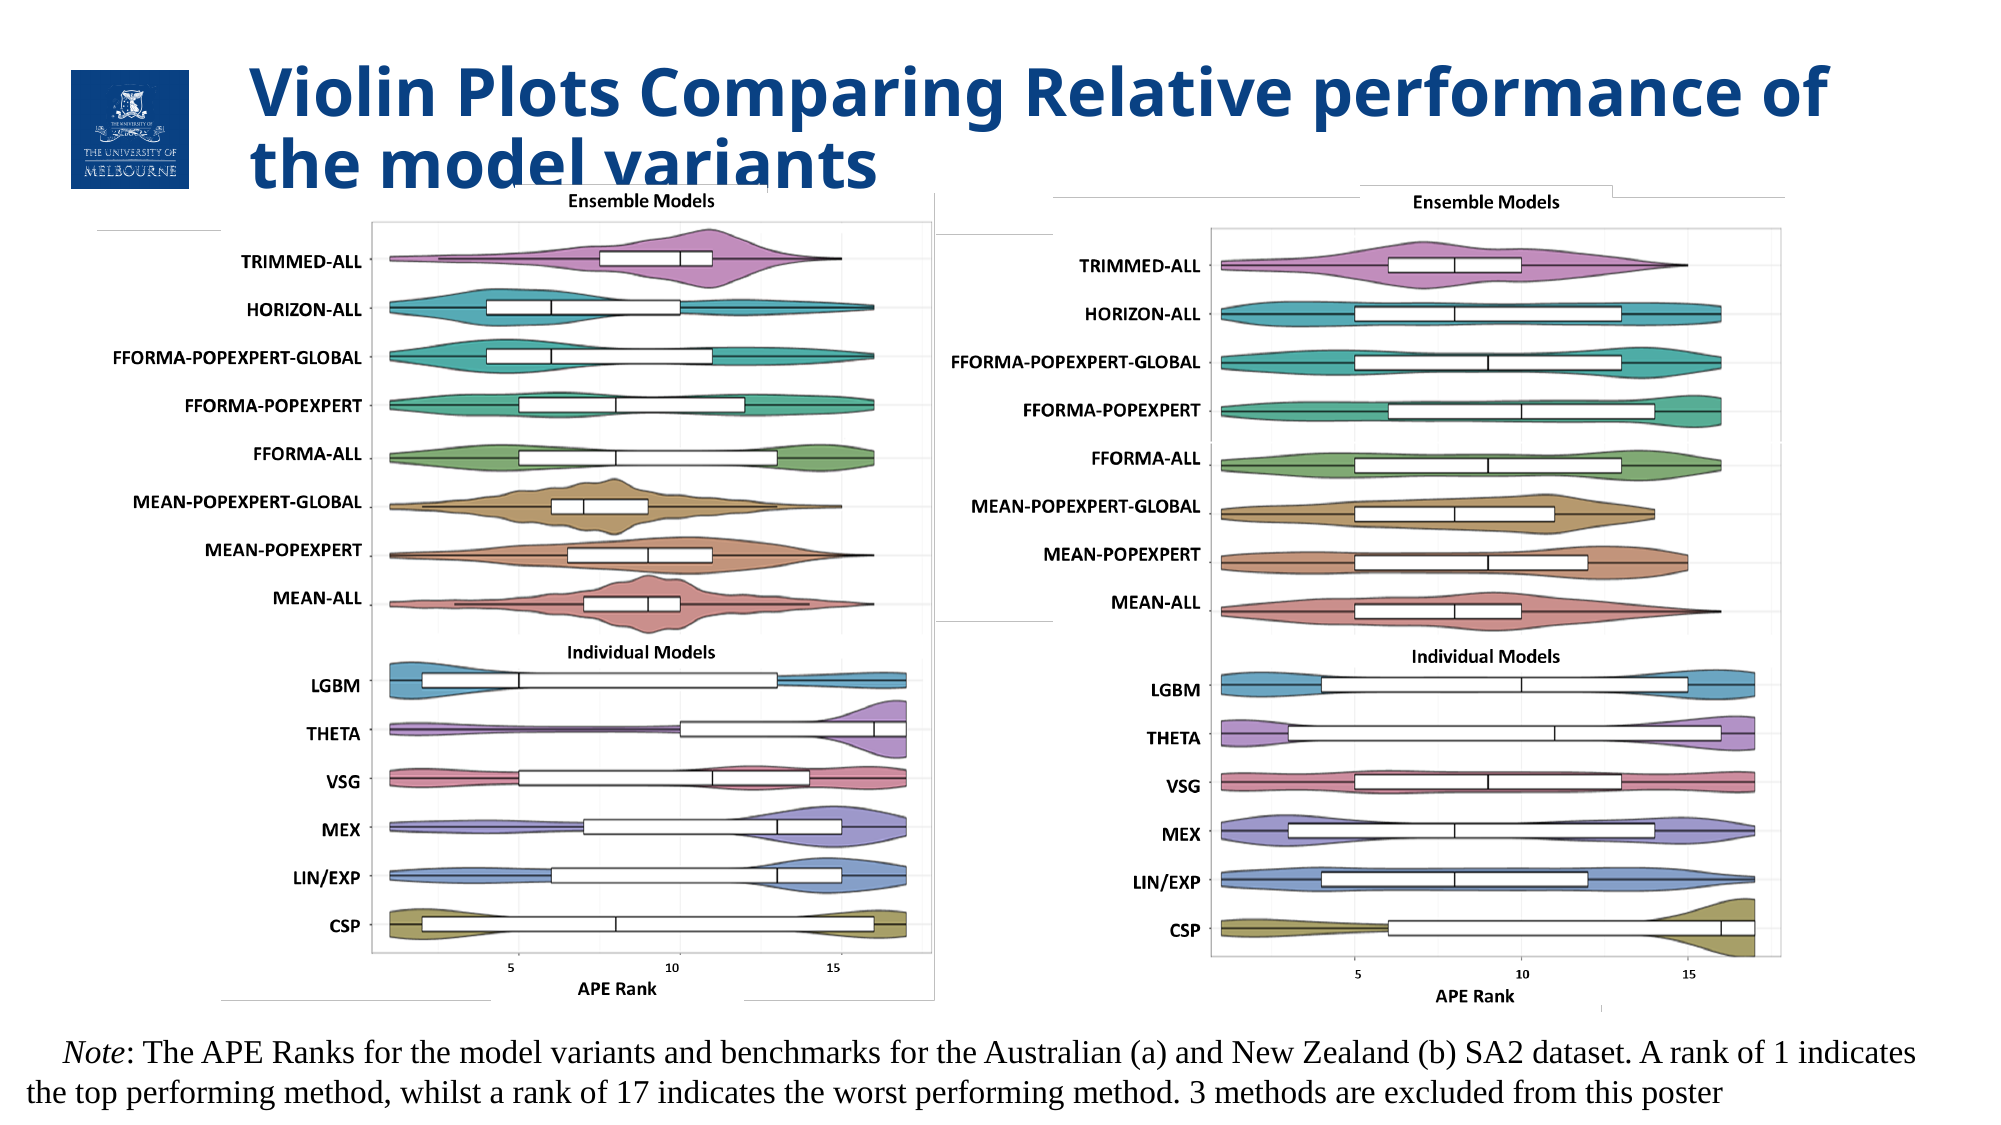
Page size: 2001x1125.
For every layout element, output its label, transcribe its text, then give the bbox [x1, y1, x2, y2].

title Violin Plots Comparing Relative performance of the model variants [234, 64, 1924, 211]
text_box Note: The APE Ranks for the model variants and benchmarks for the Australian (a) and New Zealand (b) SA2 dataset. A rank of 1 indicates the top performing method, whilst a rank of 17 indicates the worst performing method. 3 methods are excluded from this poster [0, 1015, 1956, 1125]
picture [71, 70, 1785, 1020]
